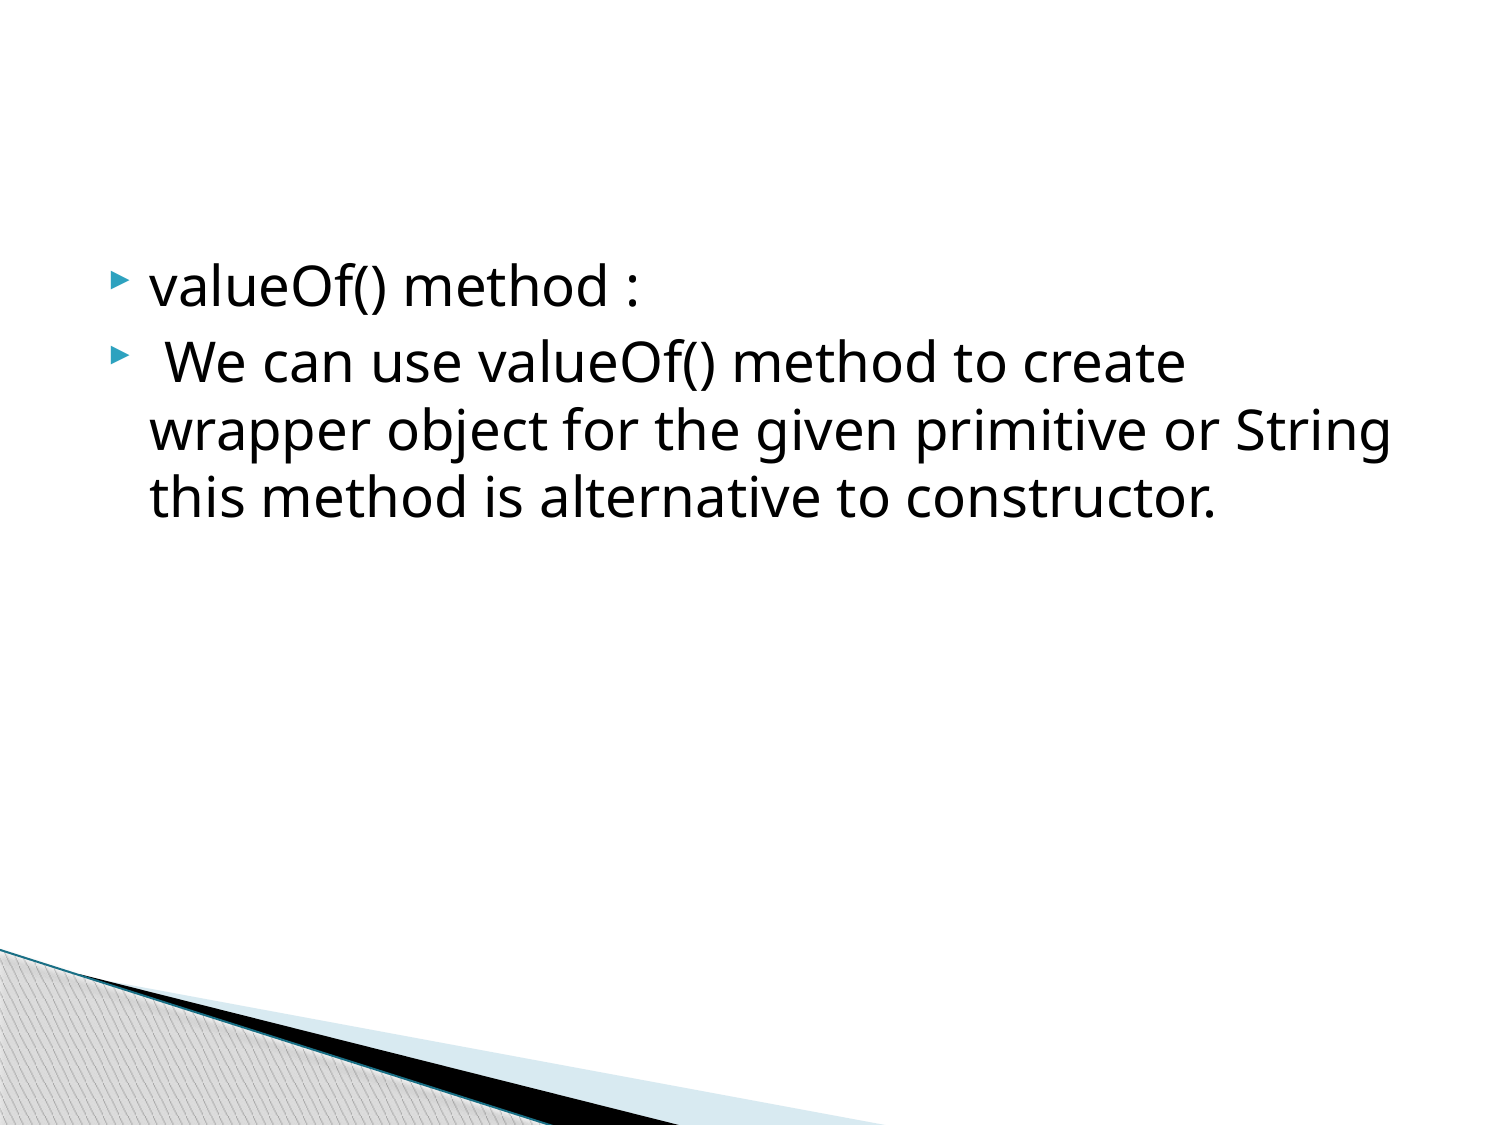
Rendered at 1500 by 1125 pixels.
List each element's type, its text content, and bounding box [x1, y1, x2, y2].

list valueOf() method : We can use valueOf() method to create wrapper object for the given primitive or String this method is alternative to constructor. [75, 243, 1425, 986]
